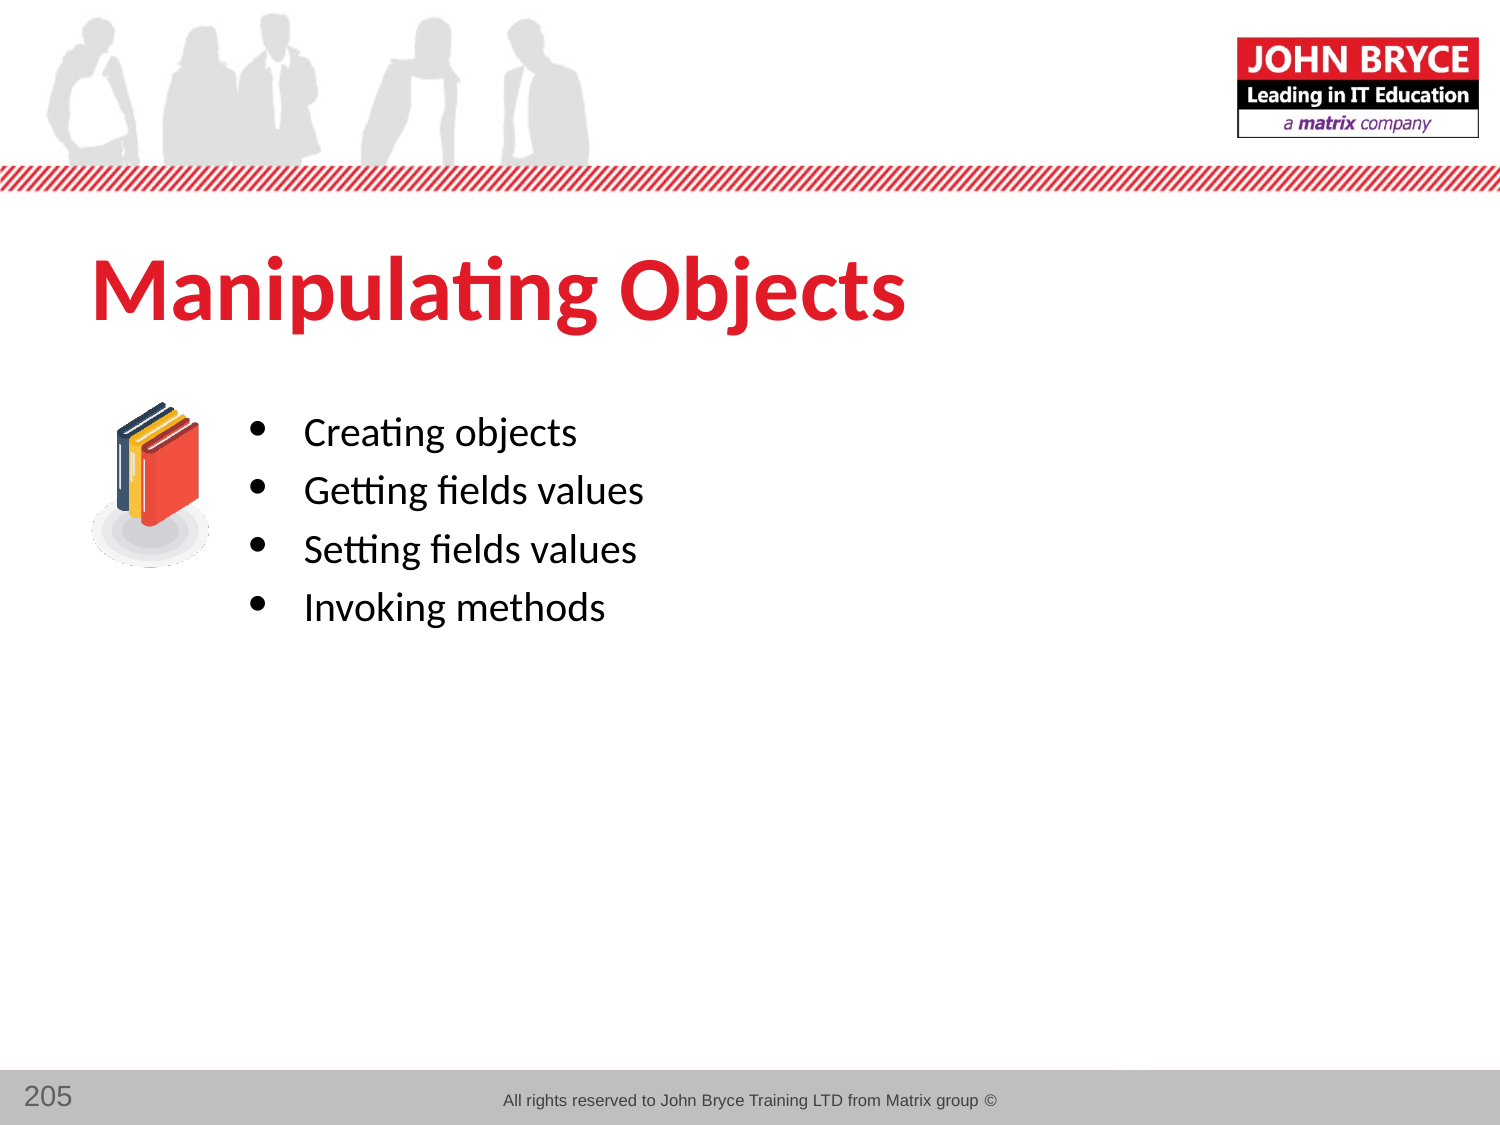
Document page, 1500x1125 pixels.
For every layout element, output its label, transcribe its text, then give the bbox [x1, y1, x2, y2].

title Manipulating Objects [75, 220, 1425, 348]
list Creating objects Getting fields values Setting fields values Invoking methods [232, 397, 1425, 1047]
picture [0, 0, 1500, 1070]
